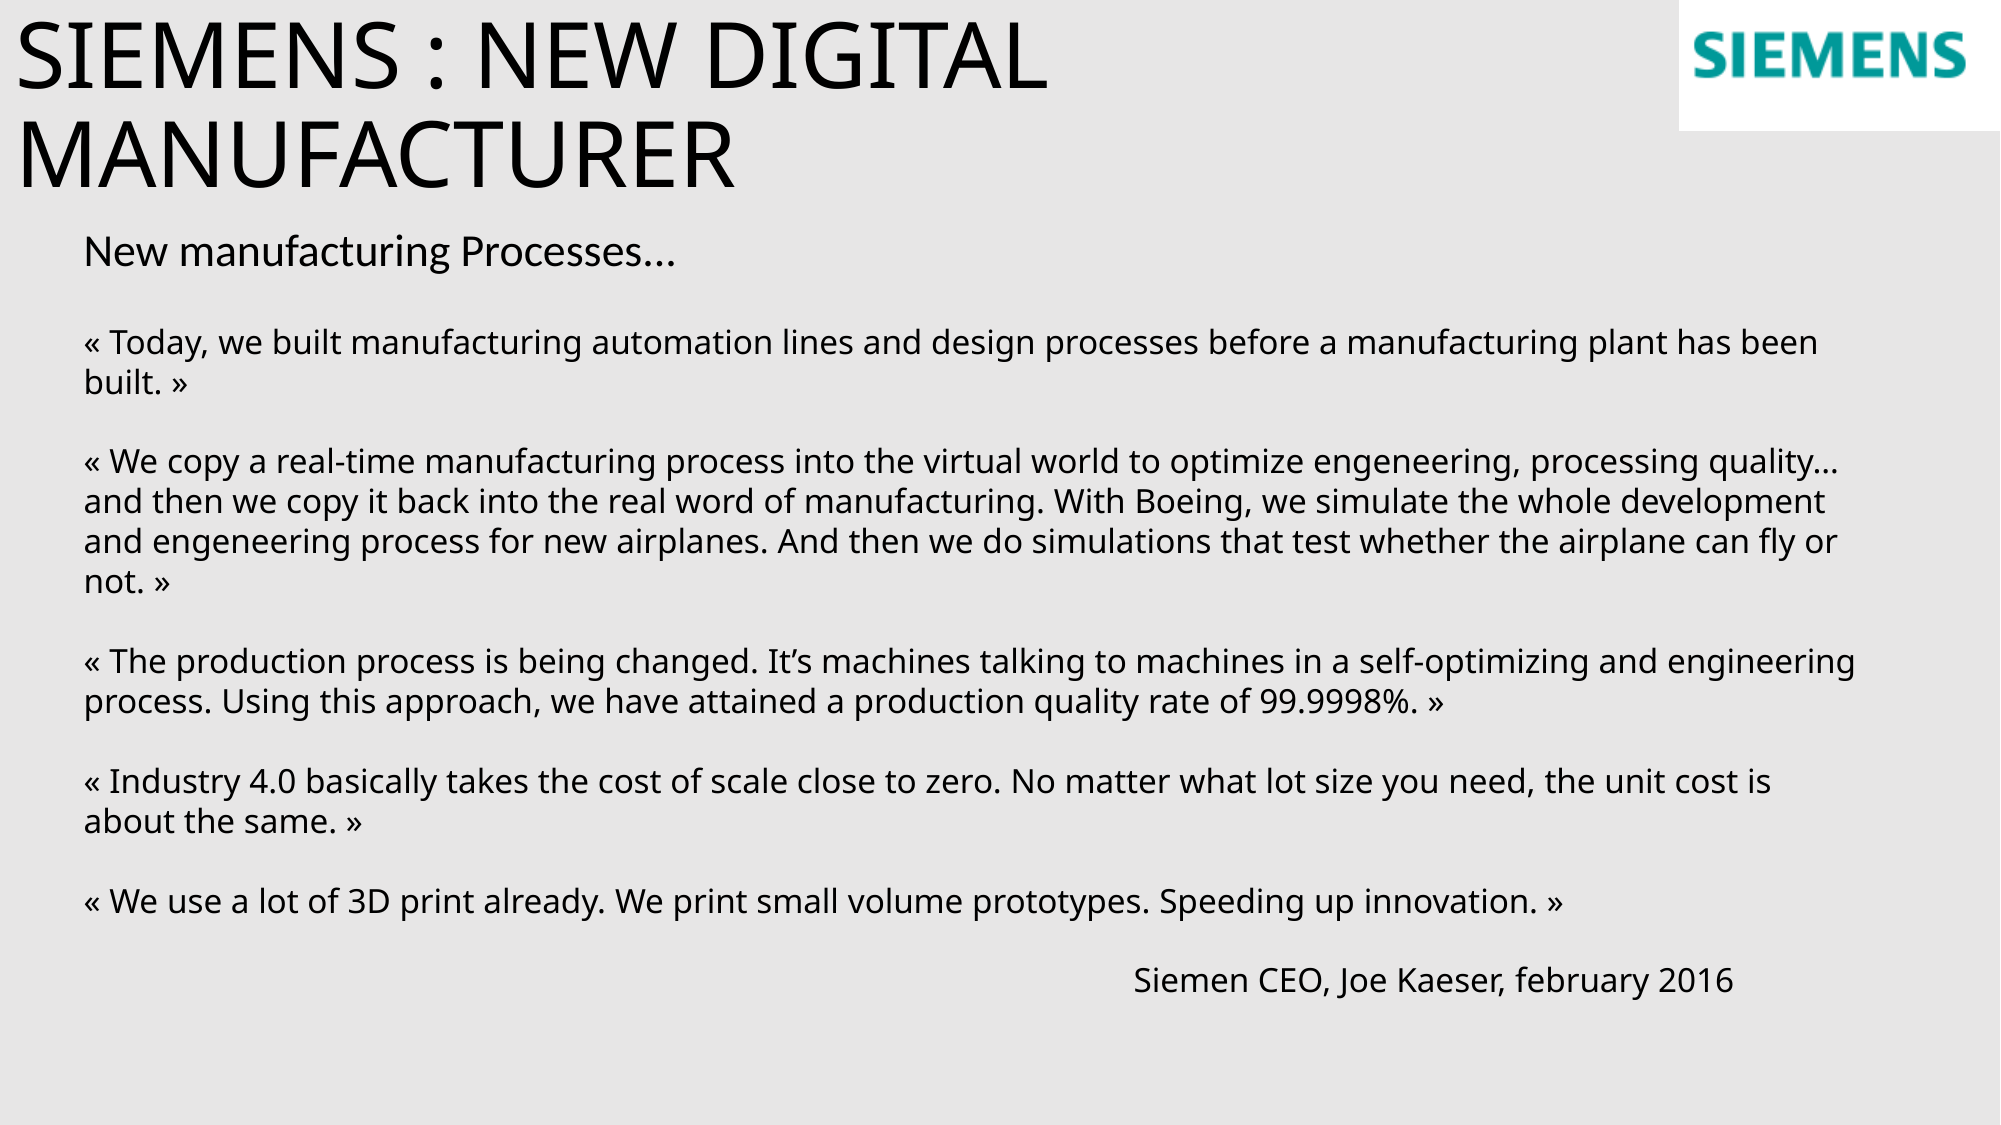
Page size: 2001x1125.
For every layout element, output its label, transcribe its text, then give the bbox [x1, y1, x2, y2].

title SIEMENS : NEW DIGITAL MANUFACTURER [0, 0, 1725, 218]
text_box New manufacturing Processes... « Today, we built manufacturing automation lines and design processes before a manufacturing plant has been built. » « We copy a real-time manufacturing process into the virtual world to optimize engeneering, processing quality…and then we copy it back into the real word of manufacturing. With Boeing, we simulate the whole development and engeneering process for new airplanes. And then we do simulations that test whether the airplane can fly or not. » « The production process is being changed. It’s machines talking to machines in a self-optimizing and engineering process. Using this approach, we have attained a production quality rate of 99.9998%. » « Industry 4.0 basically takes the cost of scale close to zero. No matter what lot size you need, the unit cost is about the same. » « We use a lot of 3D print already. We print small volume prototypes. Speeding up innovation. » Siemen CEO, Joe Kaeser, february 2016 [68, 213, 1886, 1097]
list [1679, 0, 2000, 131]
